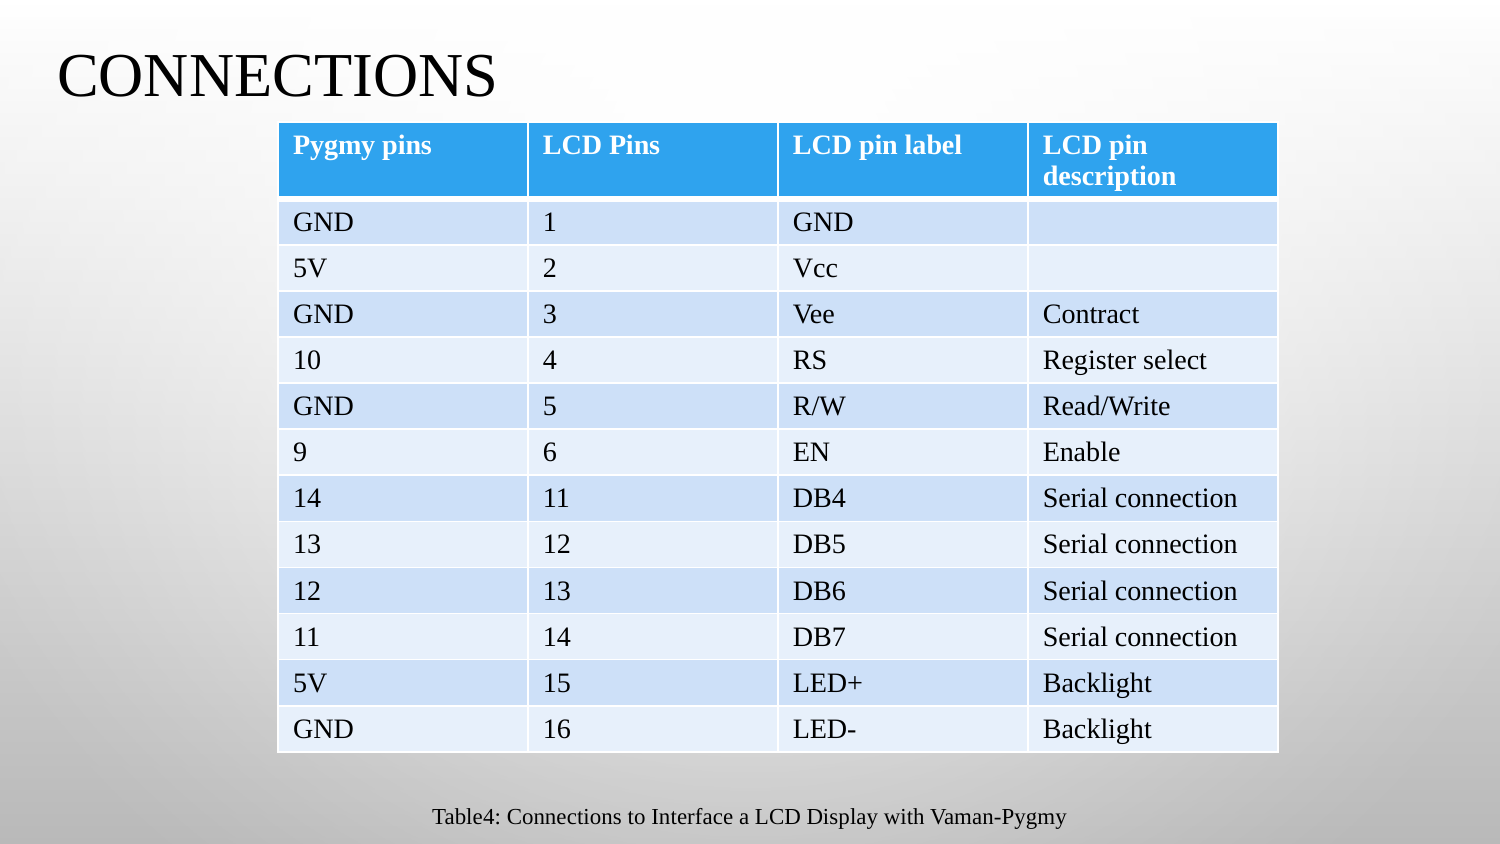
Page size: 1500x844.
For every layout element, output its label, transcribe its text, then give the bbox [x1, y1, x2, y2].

table_cell GND [279, 384, 527, 428]
table_cell LED- [779, 707, 1027, 751]
table_cell Serial connection [1029, 522, 1277, 567]
table_cell R/W [779, 384, 1027, 428]
text_box Table4: Connections to Interface a LCD Display with Vaman-Pygmy [258, 794, 1242, 837]
table_cell 5 [529, 384, 777, 428]
table_cell 11 [279, 614, 527, 659]
table_cell GND [279, 292, 527, 336]
table_cell RS [779, 338, 1027, 382]
table_cell 5V [279, 660, 527, 705]
table_cell 12 [279, 568, 527, 613]
table_cell GND [279, 707, 527, 751]
table_cell DB5 [779, 522, 1027, 567]
table_cell 11 [529, 476, 777, 521]
table_cell 5V [279, 246, 527, 290]
table_cell LED+ [779, 660, 1027, 705]
table_cell 13 [529, 568, 777, 613]
table_cell 14 [529, 614, 777, 659]
title connections [0, 27, 556, 122]
table_cell Read/Write [1029, 384, 1277, 428]
table_cell 16 [529, 707, 777, 751]
table_cell Serial connection [1029, 476, 1277, 521]
table_cell Backlight [1029, 707, 1277, 751]
table_cell Contract [1029, 292, 1277, 336]
table_header LCD pin label [779, 123, 1027, 196]
table_cell [1029, 202, 1277, 244]
table_cell 4 [529, 338, 777, 382]
table_cell Vcc [779, 246, 1027, 290]
table_cell 12 [529, 522, 777, 567]
table_cell Vee [779, 292, 1027, 336]
table_header LCD Pins [529, 123, 777, 196]
table_header Pygmy pins [279, 123, 527, 196]
table_header LCD pin description [1029, 123, 1277, 196]
table_cell 10 [279, 338, 527, 382]
table_cell GND [279, 202, 527, 244]
table_cell 3 [529, 292, 777, 336]
table_cell 2 [529, 246, 777, 290]
table_cell Serial connection [1029, 614, 1277, 659]
table_cell 1 [529, 202, 777, 244]
table_cell 6 [529, 430, 777, 474]
table_cell 13 [279, 522, 527, 567]
table_cell Register select [1029, 338, 1277, 382]
table_cell 14 [279, 476, 527, 521]
table_cell Serial connection [1029, 568, 1277, 613]
table_cell DB7 [779, 614, 1027, 659]
table_cell 15 [529, 660, 777, 705]
table_cell DB4 [779, 476, 1027, 521]
table_cell GND [779, 202, 1027, 244]
table_cell 9 [279, 430, 527, 474]
table_cell Backlight [1029, 660, 1277, 705]
table_cell DB6 [779, 568, 1027, 613]
table_cell [1029, 246, 1277, 290]
table_cell EN [779, 430, 1027, 474]
picture [0, 0, 1500, 844]
table_cell Enable [1029, 430, 1277, 474]
